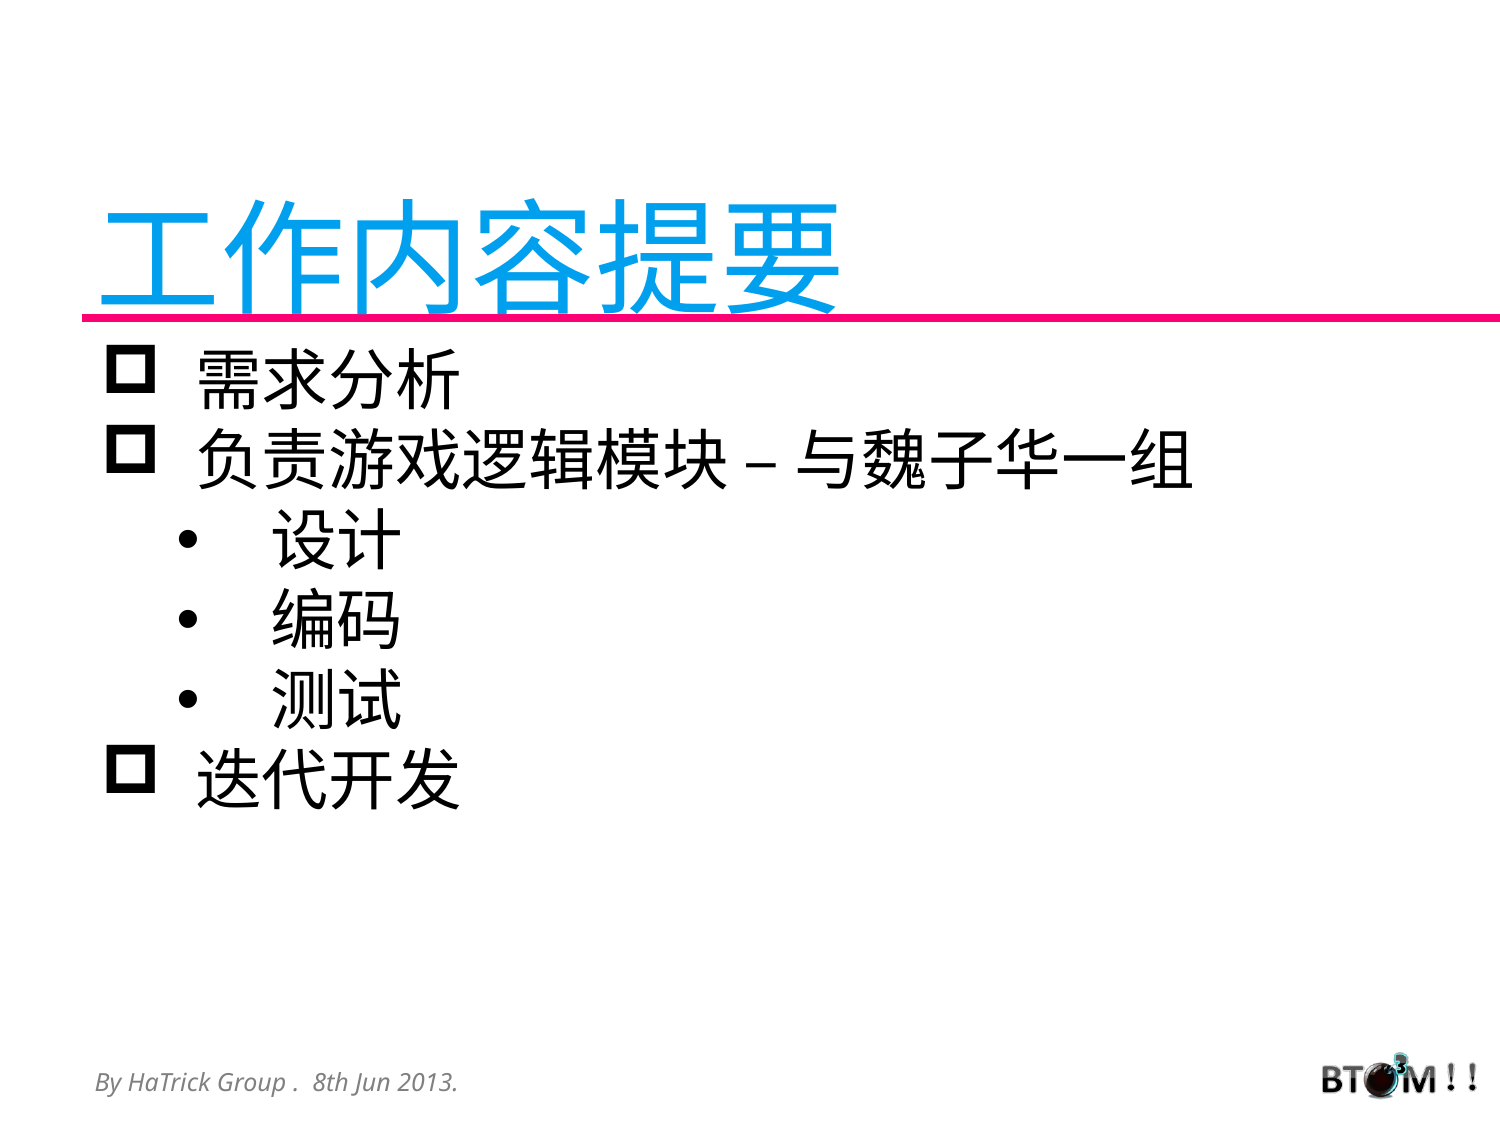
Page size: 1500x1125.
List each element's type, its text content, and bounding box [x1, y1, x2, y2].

text_box By HaTrick Group . 8th Jun 2013. [79, 1058, 506, 1104]
text_box 工作内容提要 [95, 149, 846, 337]
text_box 需求分析 负责游戏逻辑模块 – 与魏子华一组 设计 编码 测试 迭代开发 [101, 338, 1196, 826]
picture [1316, 1047, 1483, 1105]
